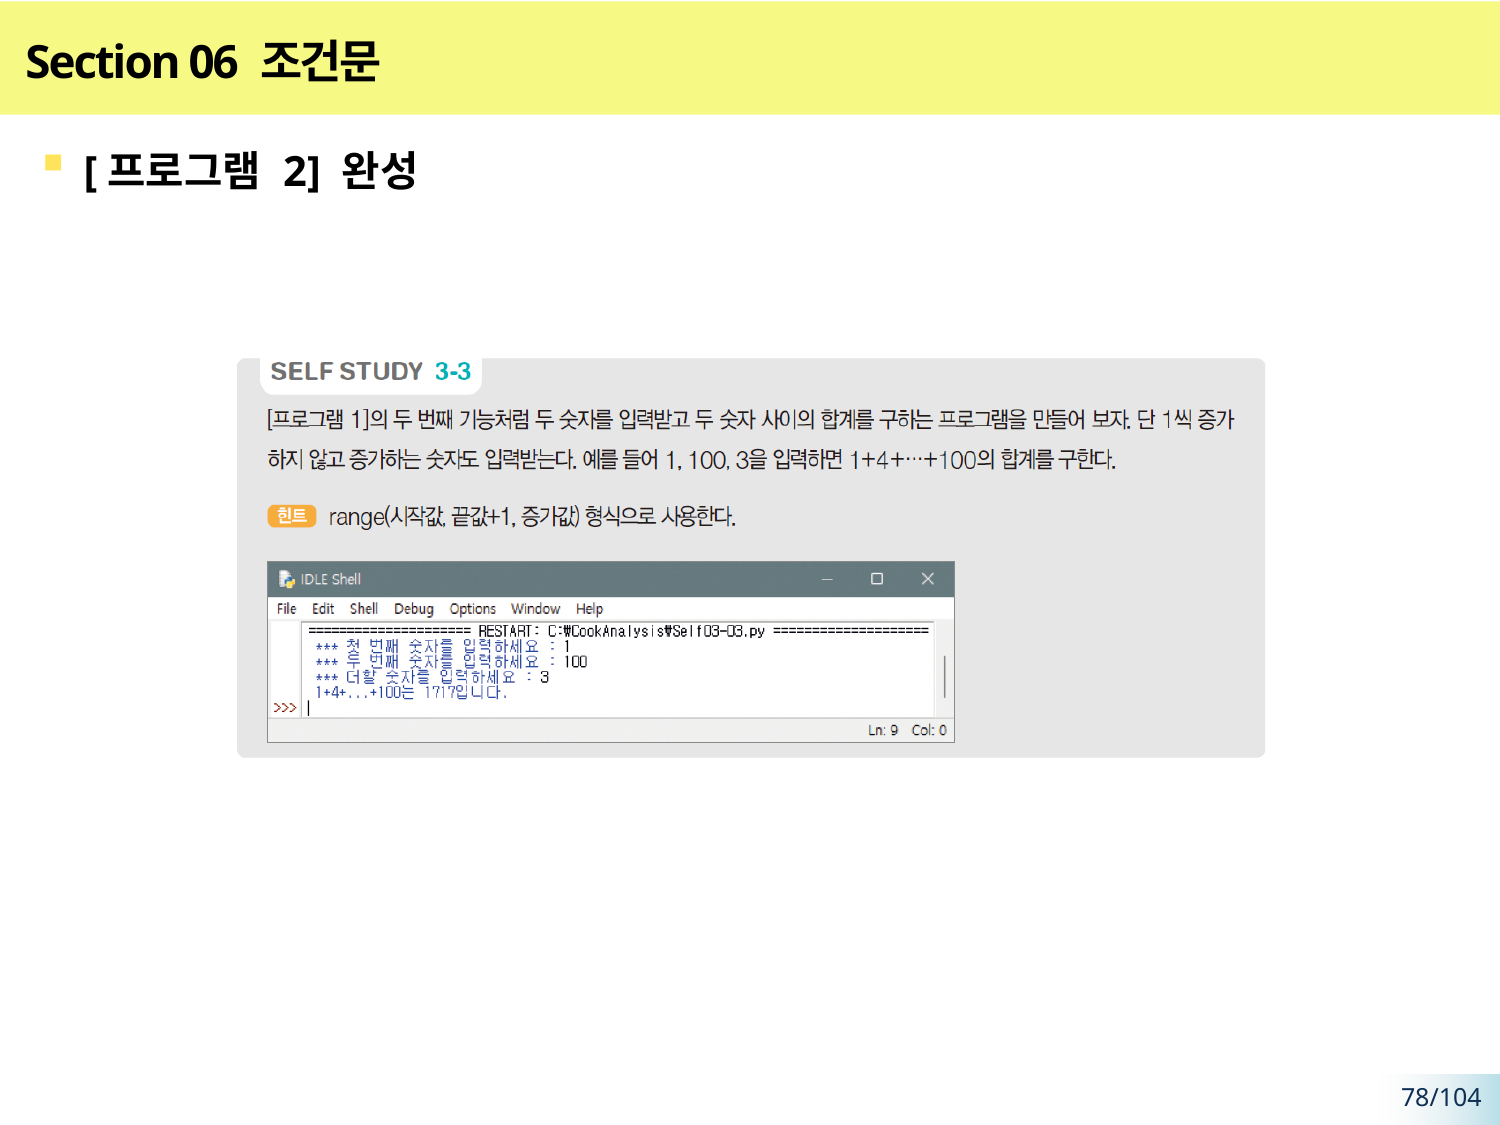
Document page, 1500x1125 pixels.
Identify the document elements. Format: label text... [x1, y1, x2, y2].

picture [226, 348, 1274, 765]
list [프로그램 2] 완성 [10, 126, 1481, 1057]
title Section 06 조건문 [10, 21, 1288, 99]
